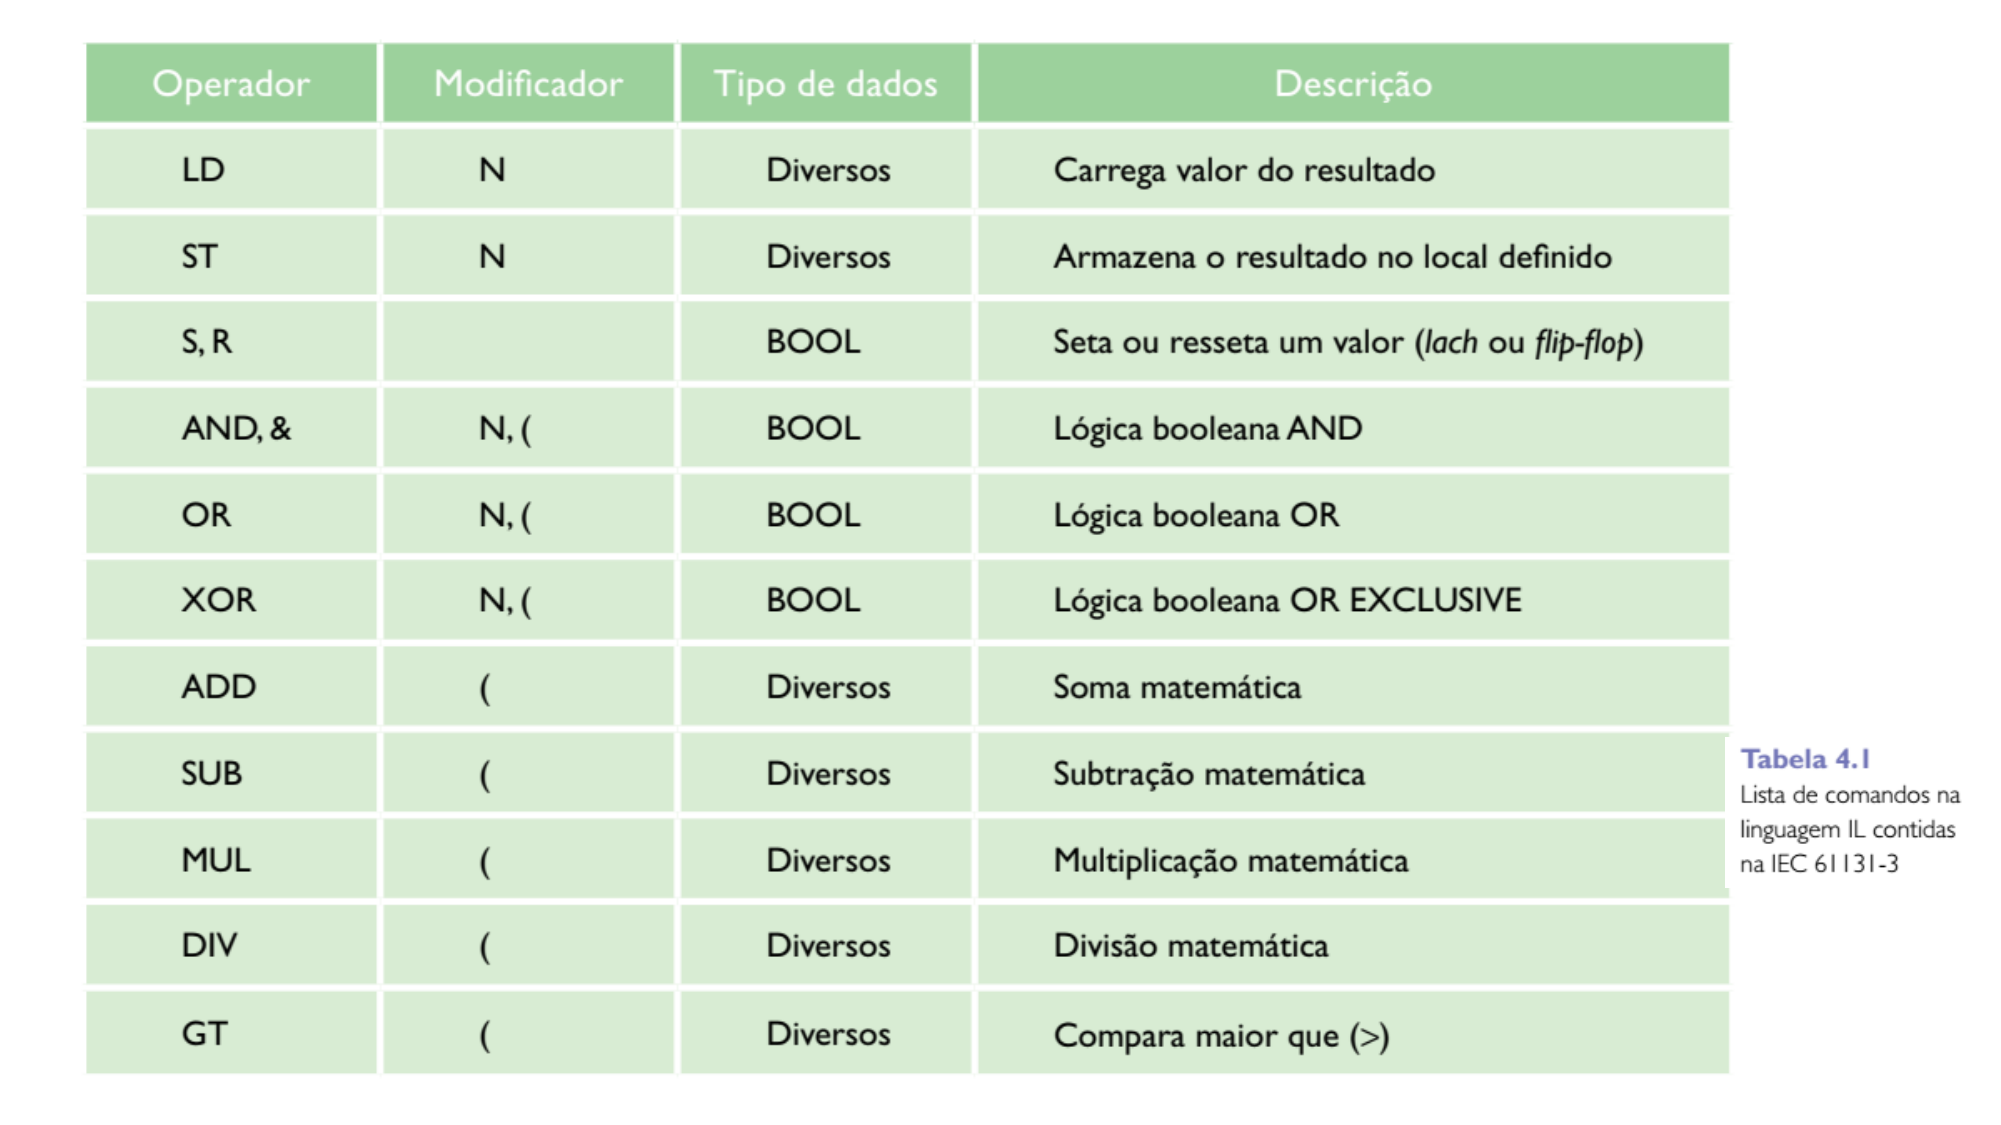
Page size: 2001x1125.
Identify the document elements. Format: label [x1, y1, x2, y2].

picture [1725, 737, 1976, 888]
list [75, 38, 1741, 1087]
